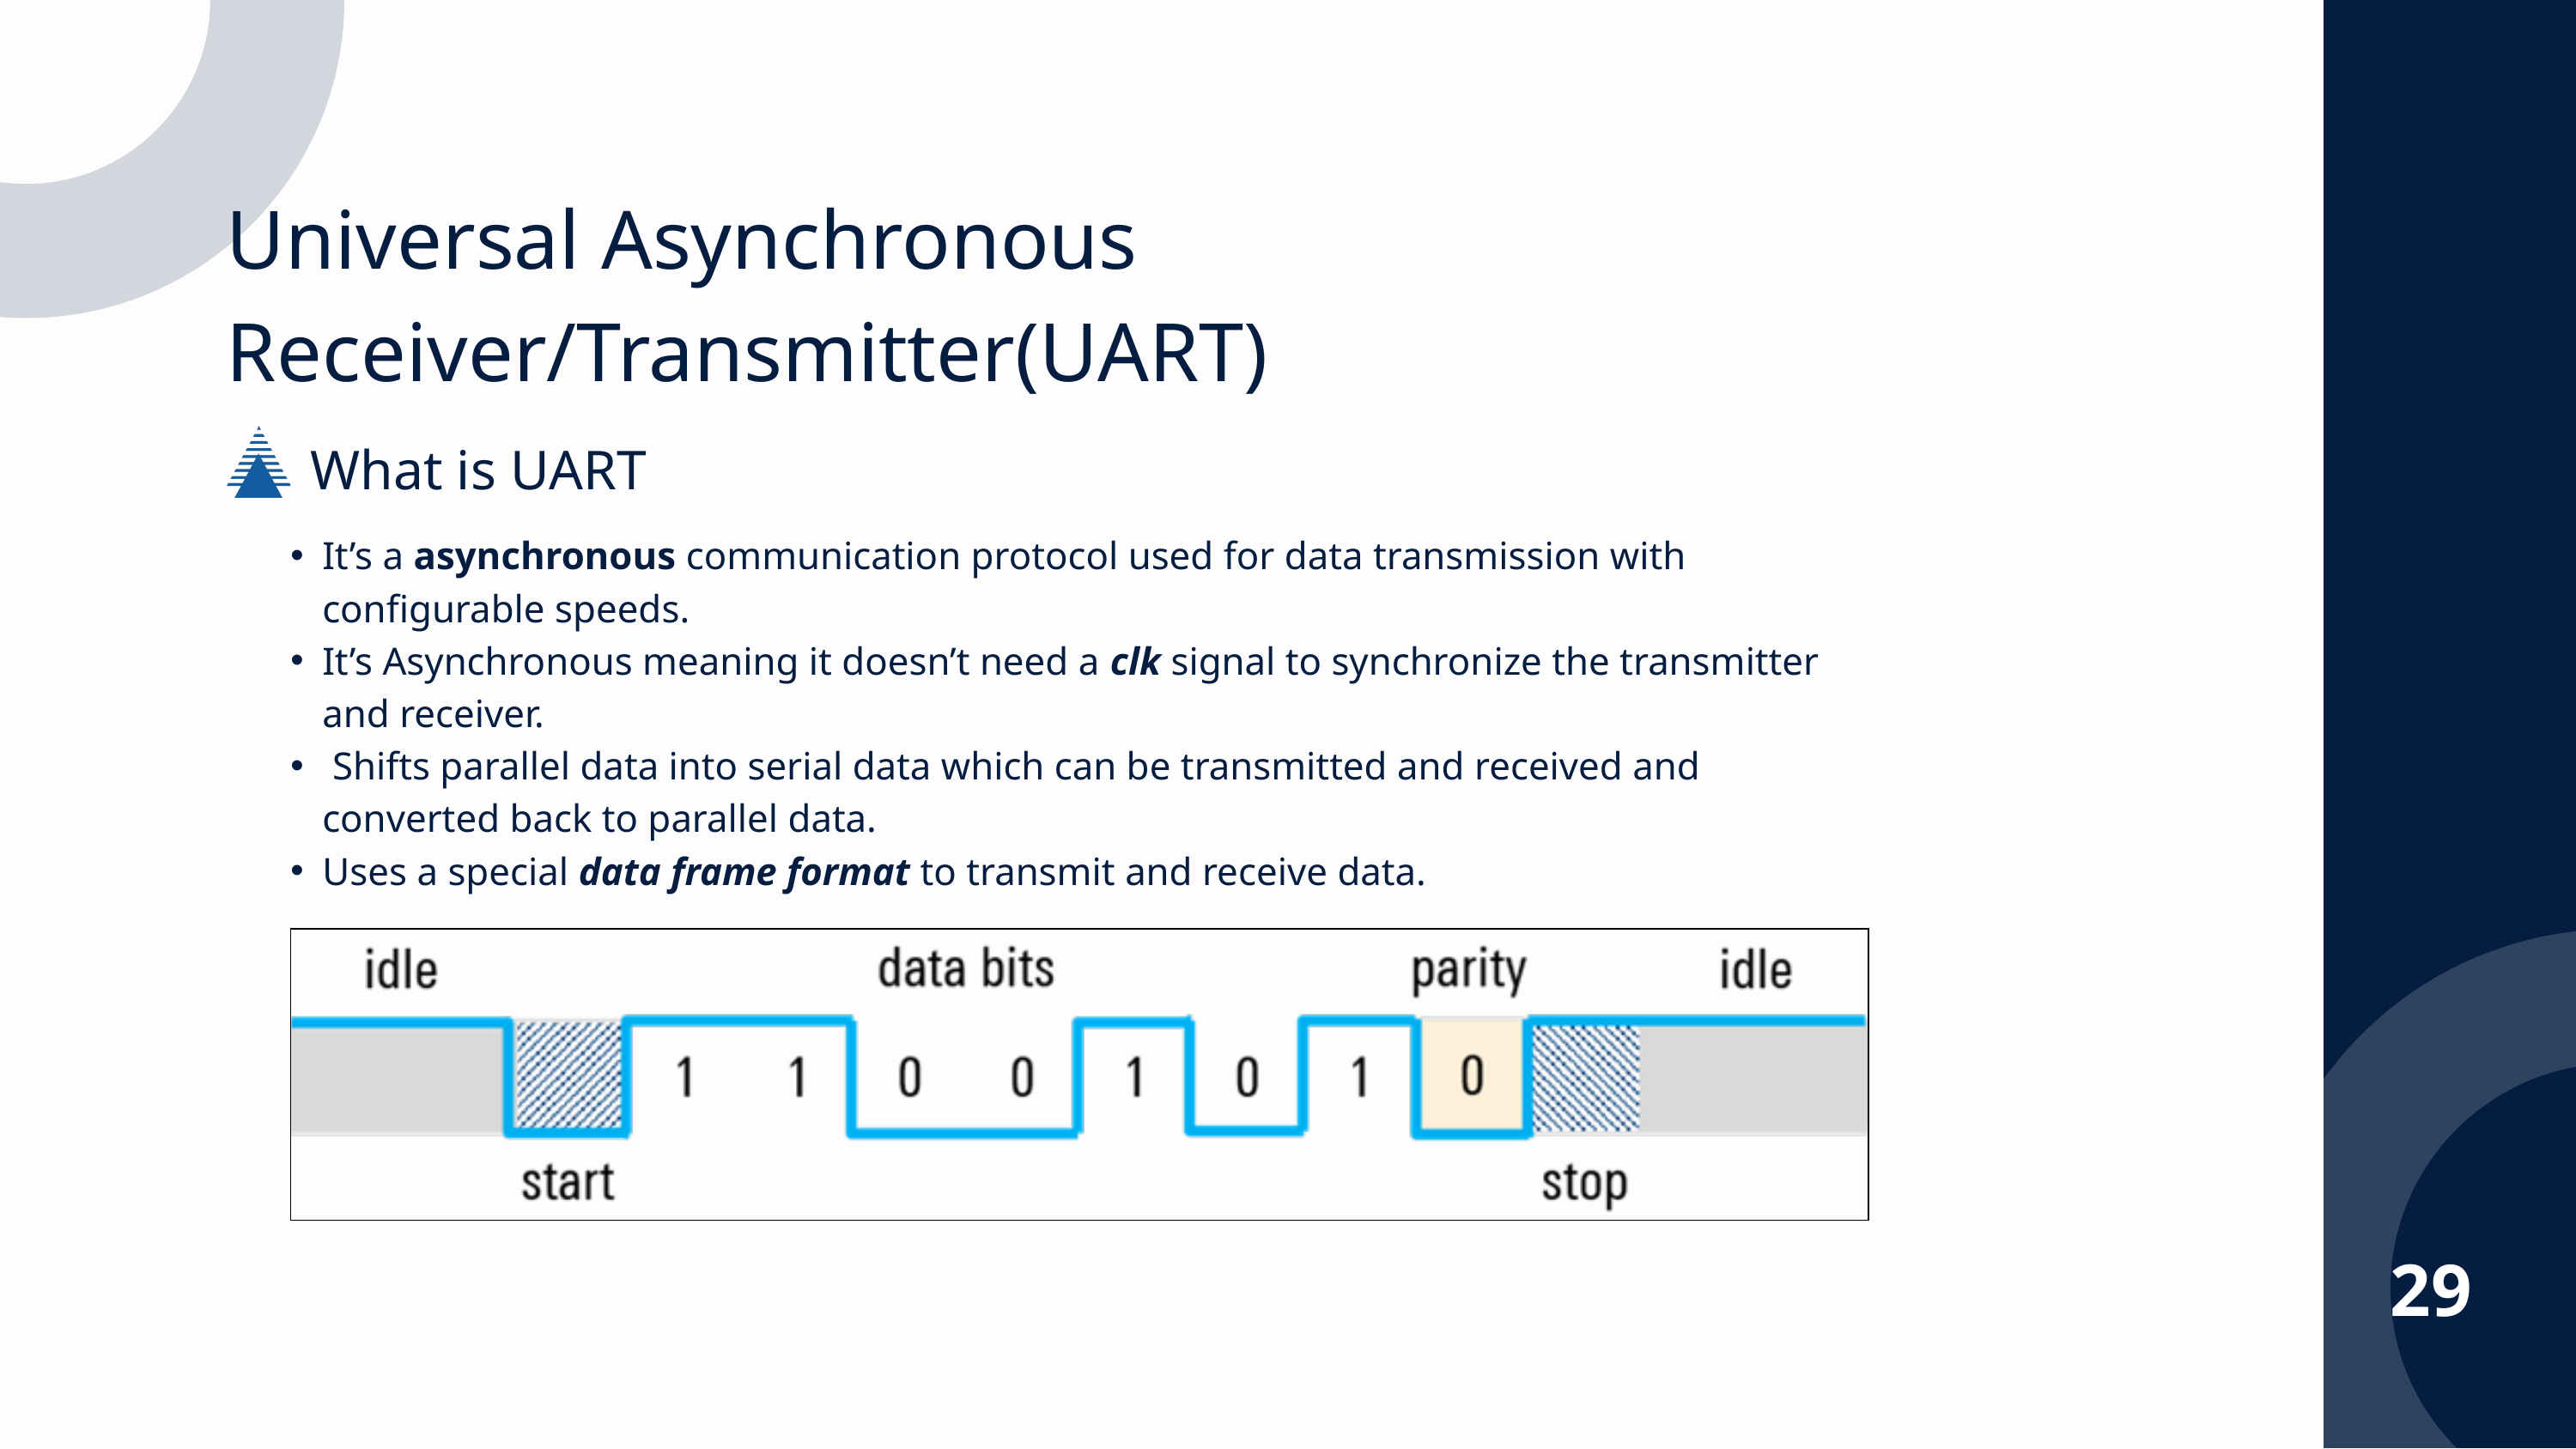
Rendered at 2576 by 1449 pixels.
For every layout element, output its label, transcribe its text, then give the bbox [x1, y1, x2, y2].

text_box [0, 0, 278, 252]
text_box It’s a asynchronous communication protocol used for data transmission with configurable speeds. It’s Asynchronous meaning it doesn’t need a clk signal to synchronize the transmitter and receiver. Shifts parallel data into serial data which can be transmitted and received and converted back to parallel data. Uses a special data frame format to transmit and receive data. [258, 524, 1887, 893]
text_box What is UART [310, 425, 1577, 501]
text_box [290, 929, 1868, 1221]
text_box [226, 426, 291, 499]
text_box Universal Asynchronous Receiver/Transmitter(UART) [226, 172, 1447, 398]
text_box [2323, 0, 2576, 1449]
